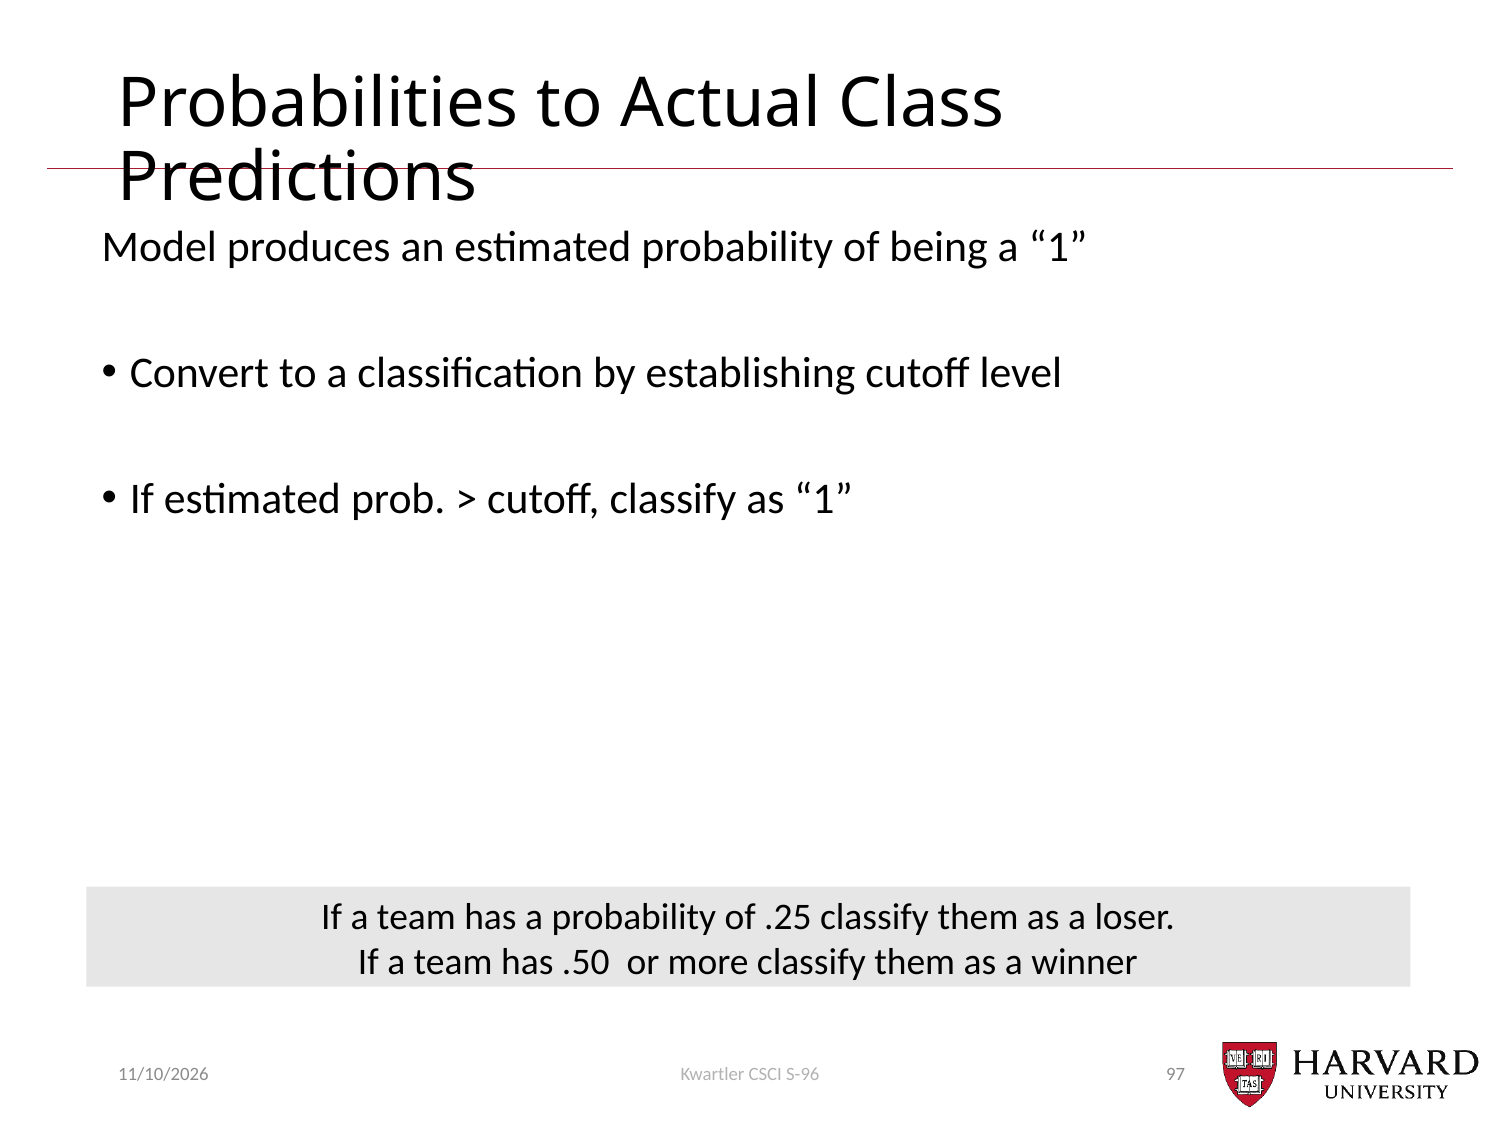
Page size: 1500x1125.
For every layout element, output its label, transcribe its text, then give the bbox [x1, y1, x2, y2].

footer Kwartler CSCI S-96 [496, 1042, 1004, 1103]
slide_number 97 [1059, 1042, 1200, 1103]
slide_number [103, 1042, 441, 1103]
title Probabilities to Actual Class Predictions [103, 59, 1397, 157]
picture [1200, 1024, 1500, 1125]
text_box Model produces an estimated probability of being a “1” Convert to a classification by establishing cutoff level If estimated prob. > cutoff, classify as “1” [86, 216, 1412, 967]
text_box If a team has a probability of .25 classify them as a loser. If a team has .50 or more classify them as a winner [85, 886, 1411, 988]
